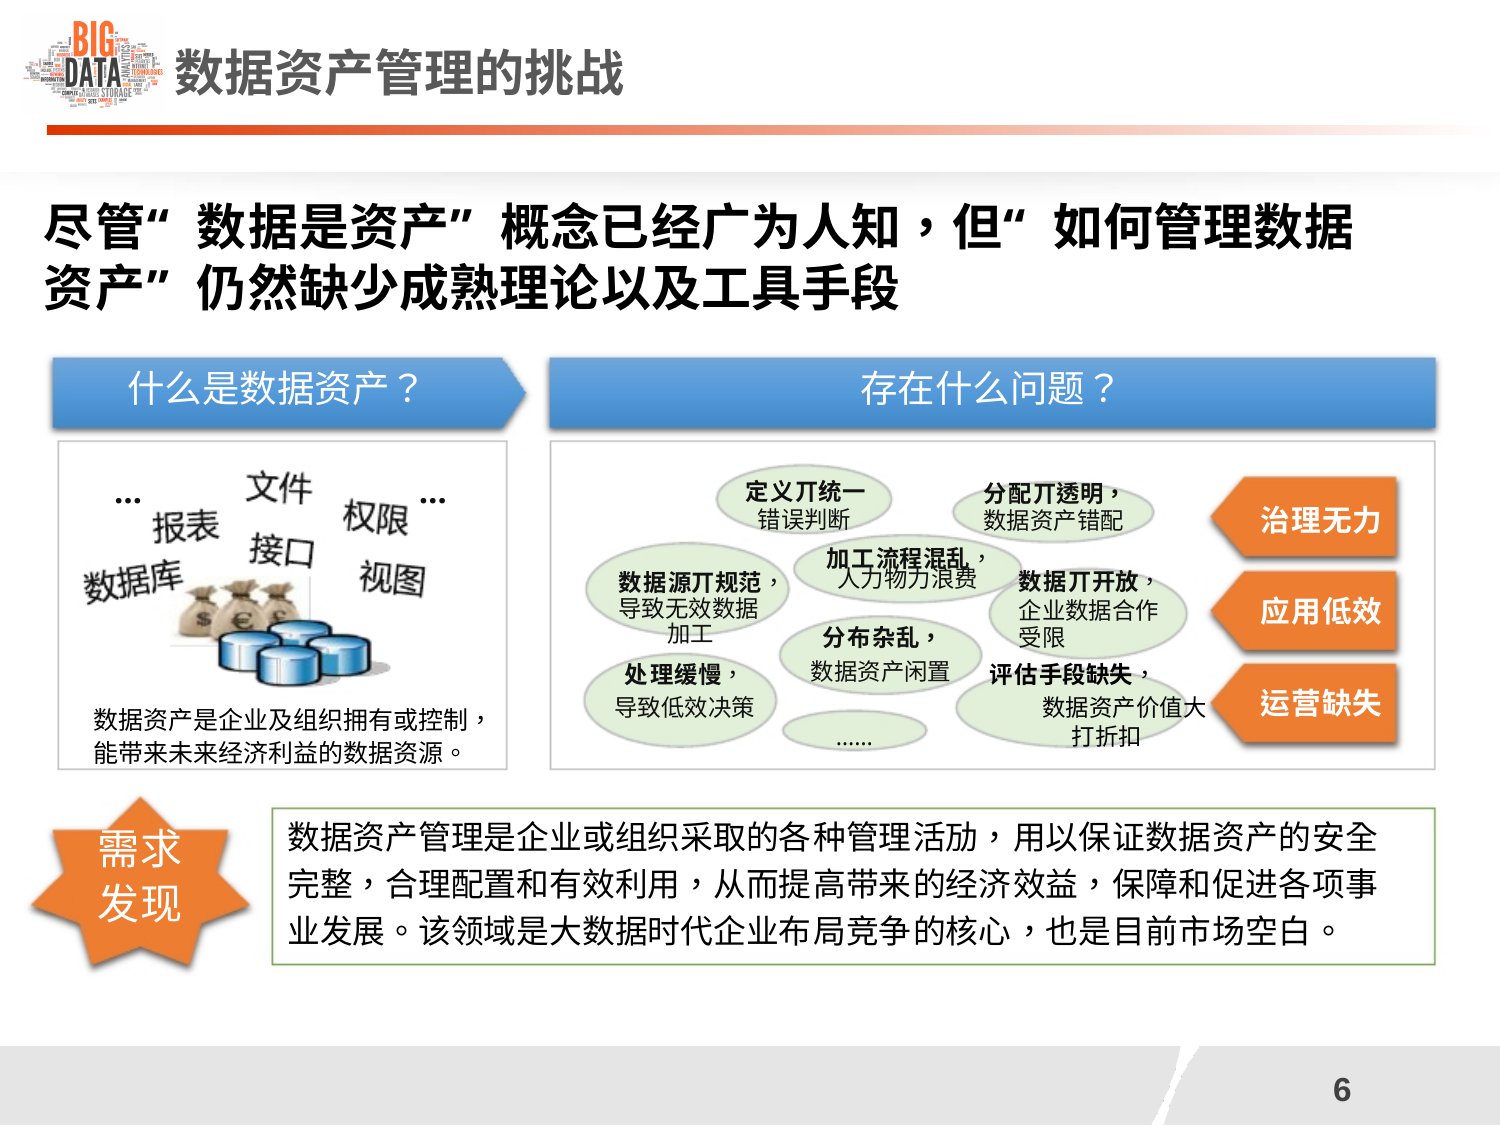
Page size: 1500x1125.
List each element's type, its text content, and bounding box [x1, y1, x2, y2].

picture [20, 14, 166, 114]
text_box 数据资产管理的挑战 [159, 30, 1500, 113]
picture [0, 172, 1500, 1000]
picture [0, 1046, 1500, 1125]
